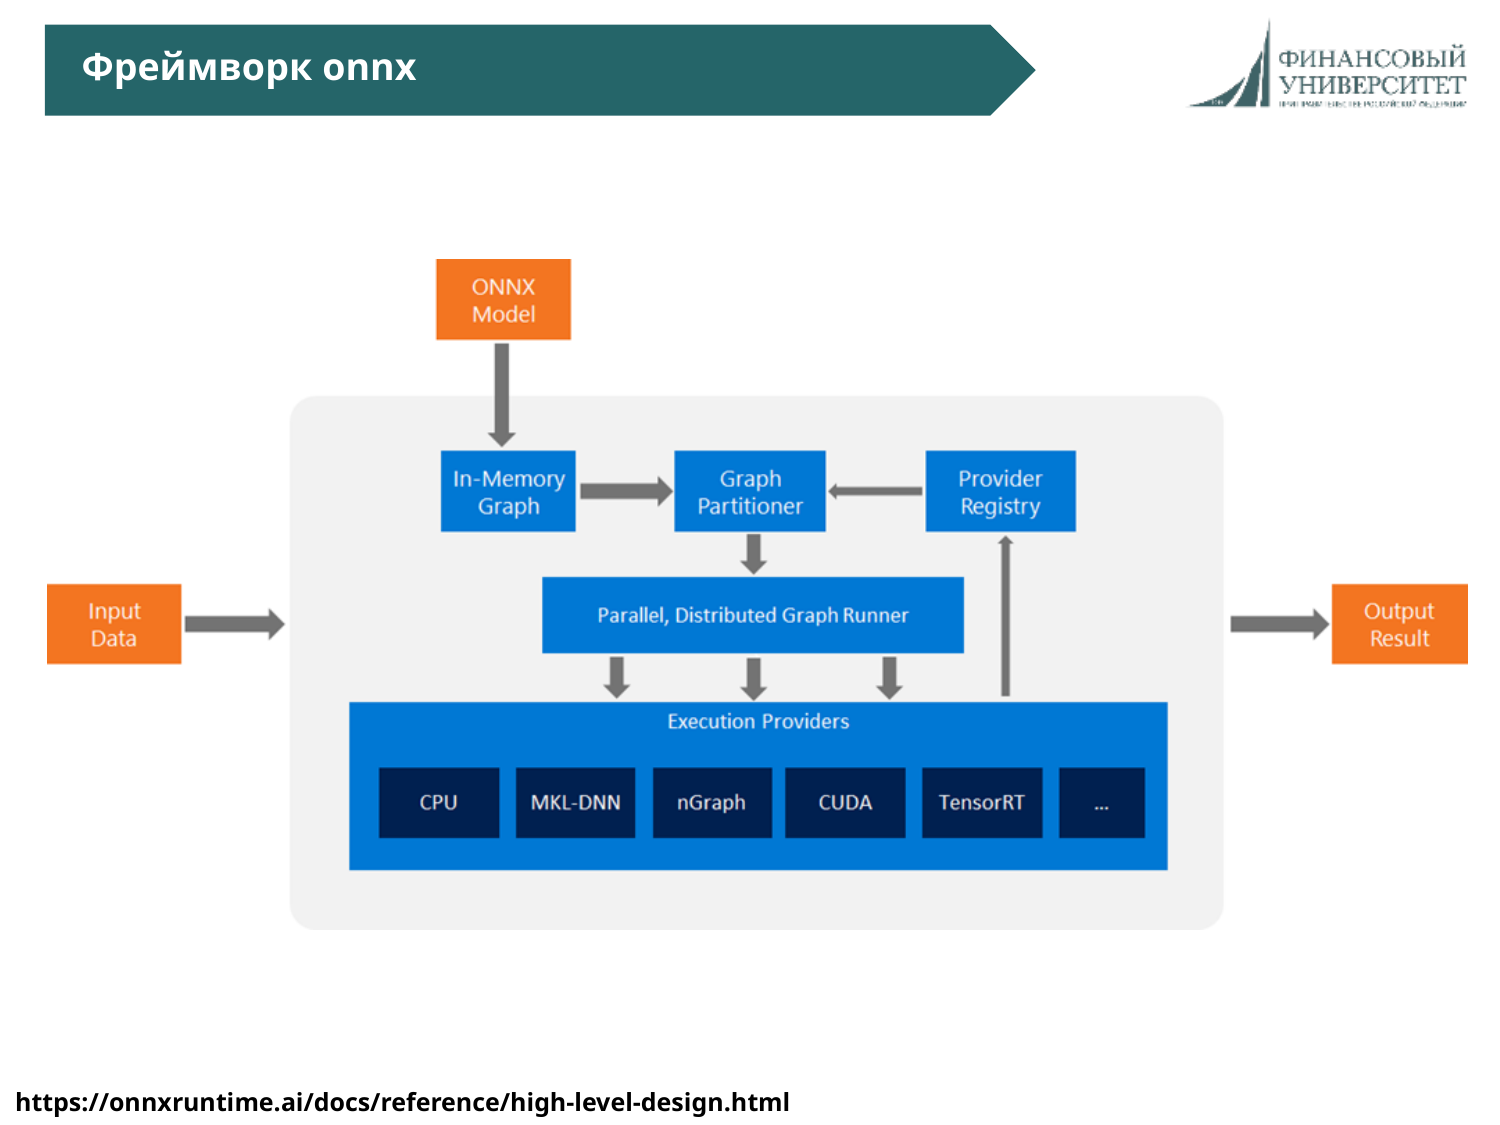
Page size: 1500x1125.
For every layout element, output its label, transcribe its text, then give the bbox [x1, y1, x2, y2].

text_box [42, 22, 1039, 118]
picture [46, 259, 1469, 930]
picture [1184, 15, 1468, 116]
text_box Фреймворк onnx [66, 35, 432, 95]
text_box https://onnxruntime.ai/docs/reference/high-level-design.html [0, 1079, 1388, 1125]
